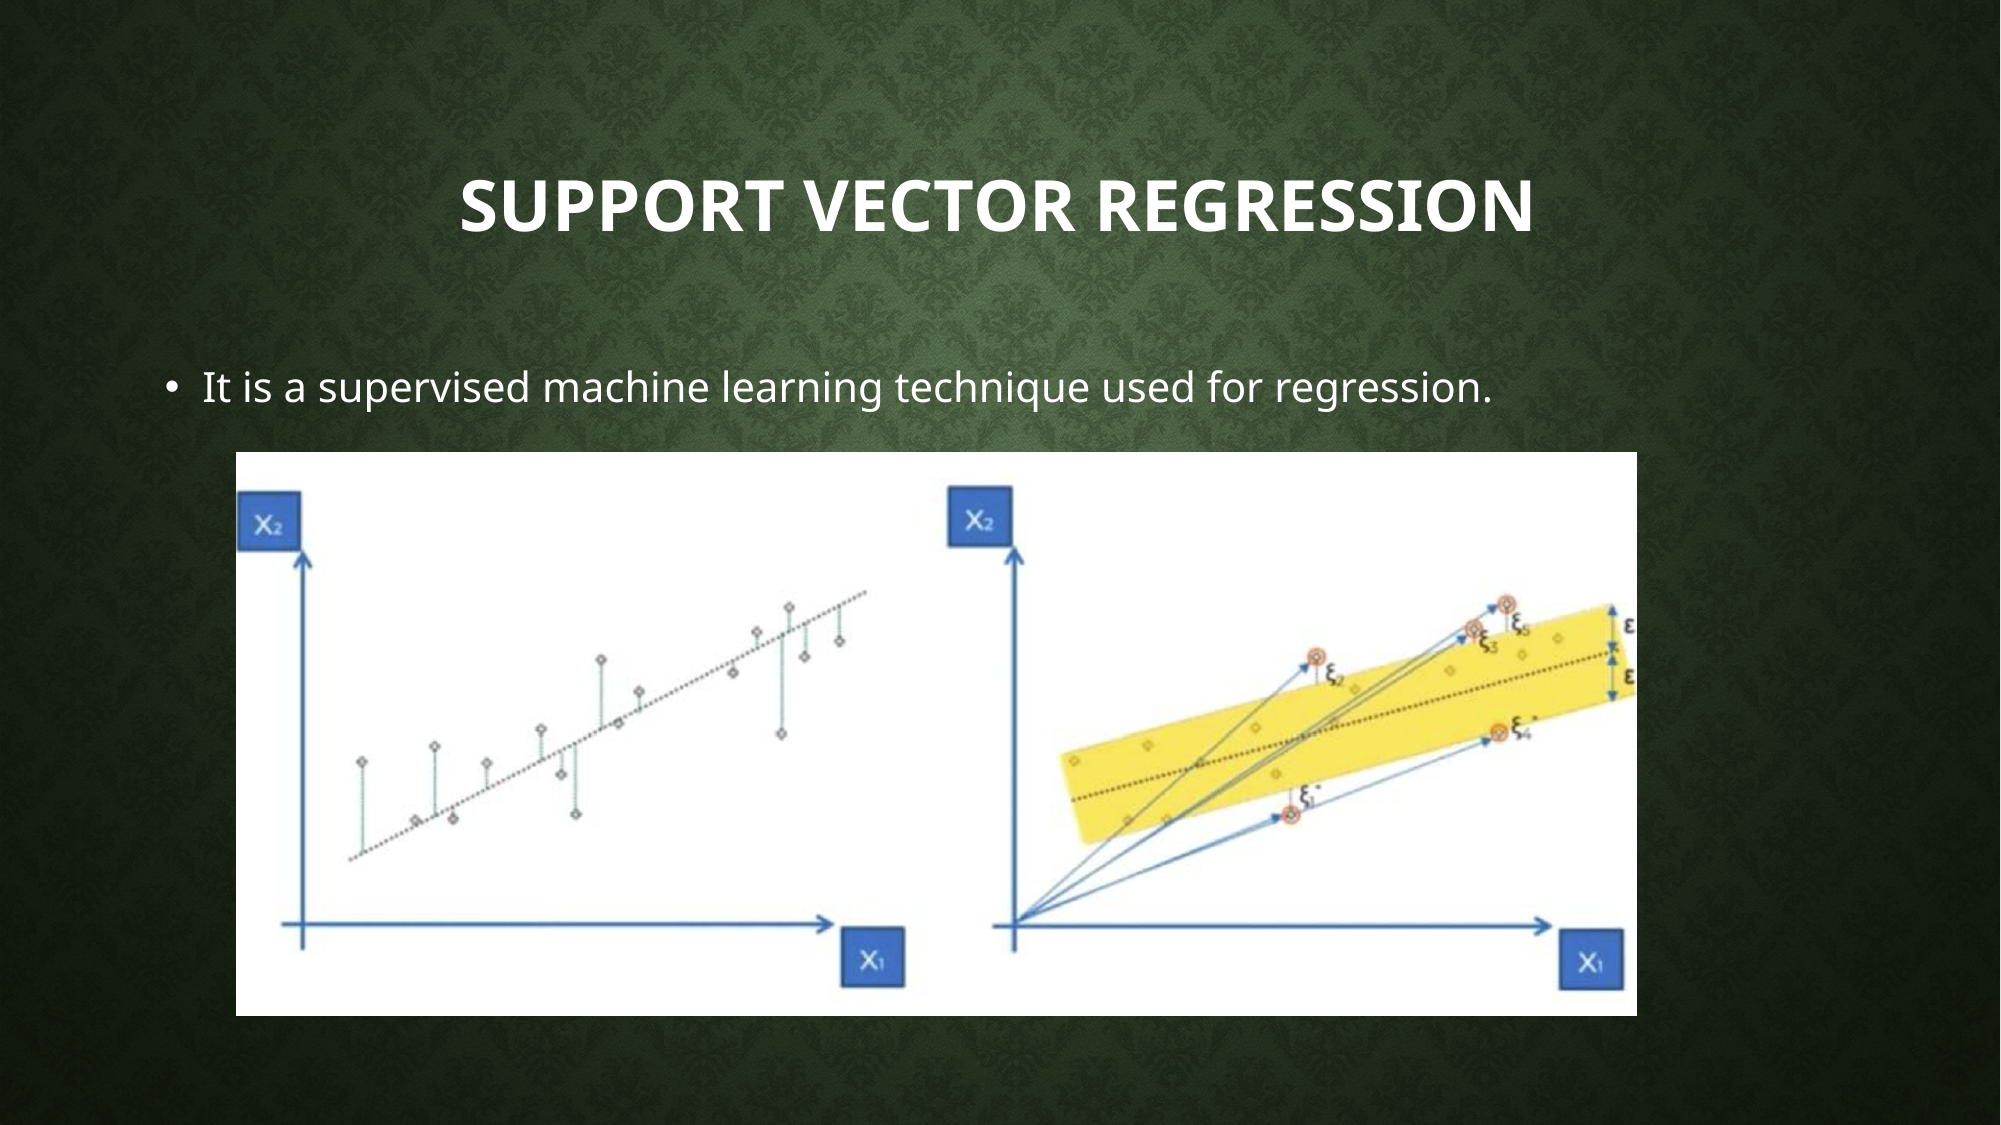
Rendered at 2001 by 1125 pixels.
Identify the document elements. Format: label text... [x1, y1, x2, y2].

list It is a supervised machine learning technique used for regression. [149, 343, 1849, 950]
title Support vector regression [149, 99, 1849, 318]
picture [235, 452, 1637, 1016]
